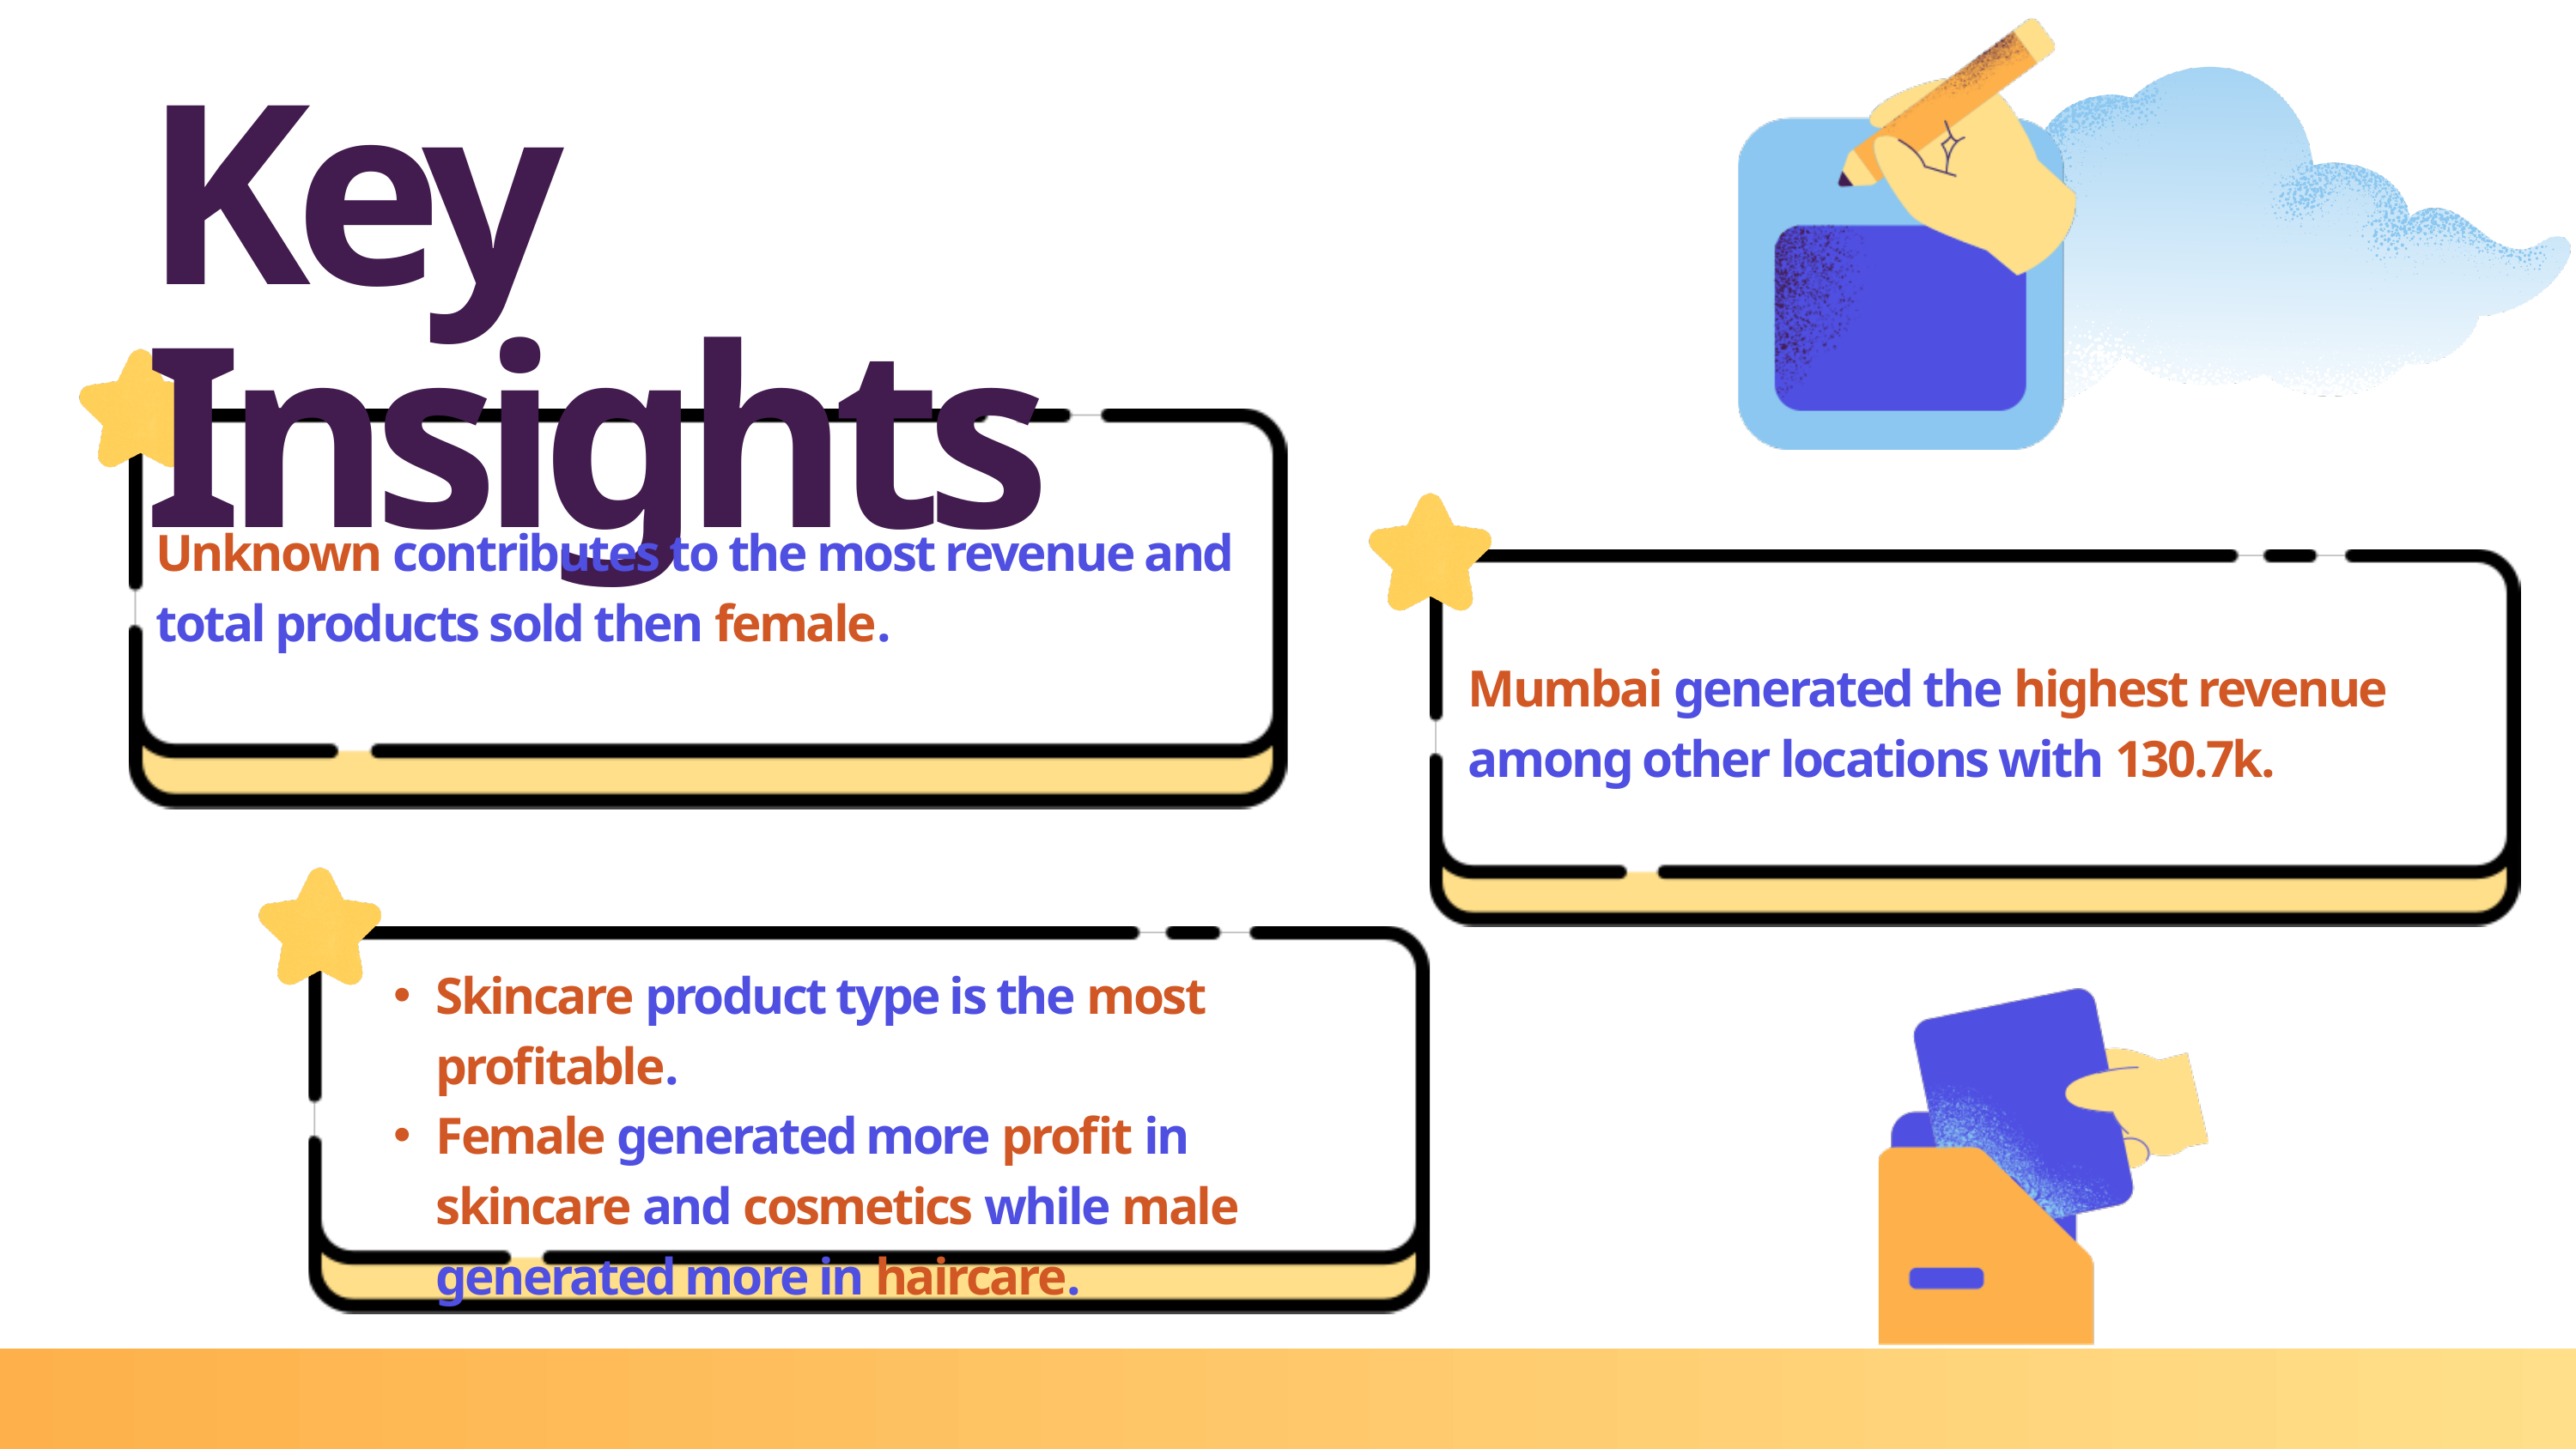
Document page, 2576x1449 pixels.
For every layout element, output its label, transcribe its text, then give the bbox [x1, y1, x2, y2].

text_box [2077, 58, 2573, 409]
text_box [1365, 491, 1495, 614]
text_box [129, 470, 1288, 809]
text_box Mumbai generated the highest revenue among other locations with 130.7k. [1467, 646, 2483, 787]
text_box Unknown contributes to the most revenue and total products sold then female. [155, 511, 1255, 722]
text_box [1738, 18, 2077, 450]
text_box [308, 926, 1431, 1314]
text_box [76, 347, 144, 470]
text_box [0, 1348, 2576, 1449]
text_box [1430, 549, 2521, 927]
text_box Skincare product type is the most profitable. Female generated more profit in skincare and cosmetics while male generated more in haircare. [350, 954, 1366, 1305]
text_box [255, 865, 385, 988]
text_box [1878, 987, 2208, 1345]
text_box Key Insights [144, 91, 1473, 578]
